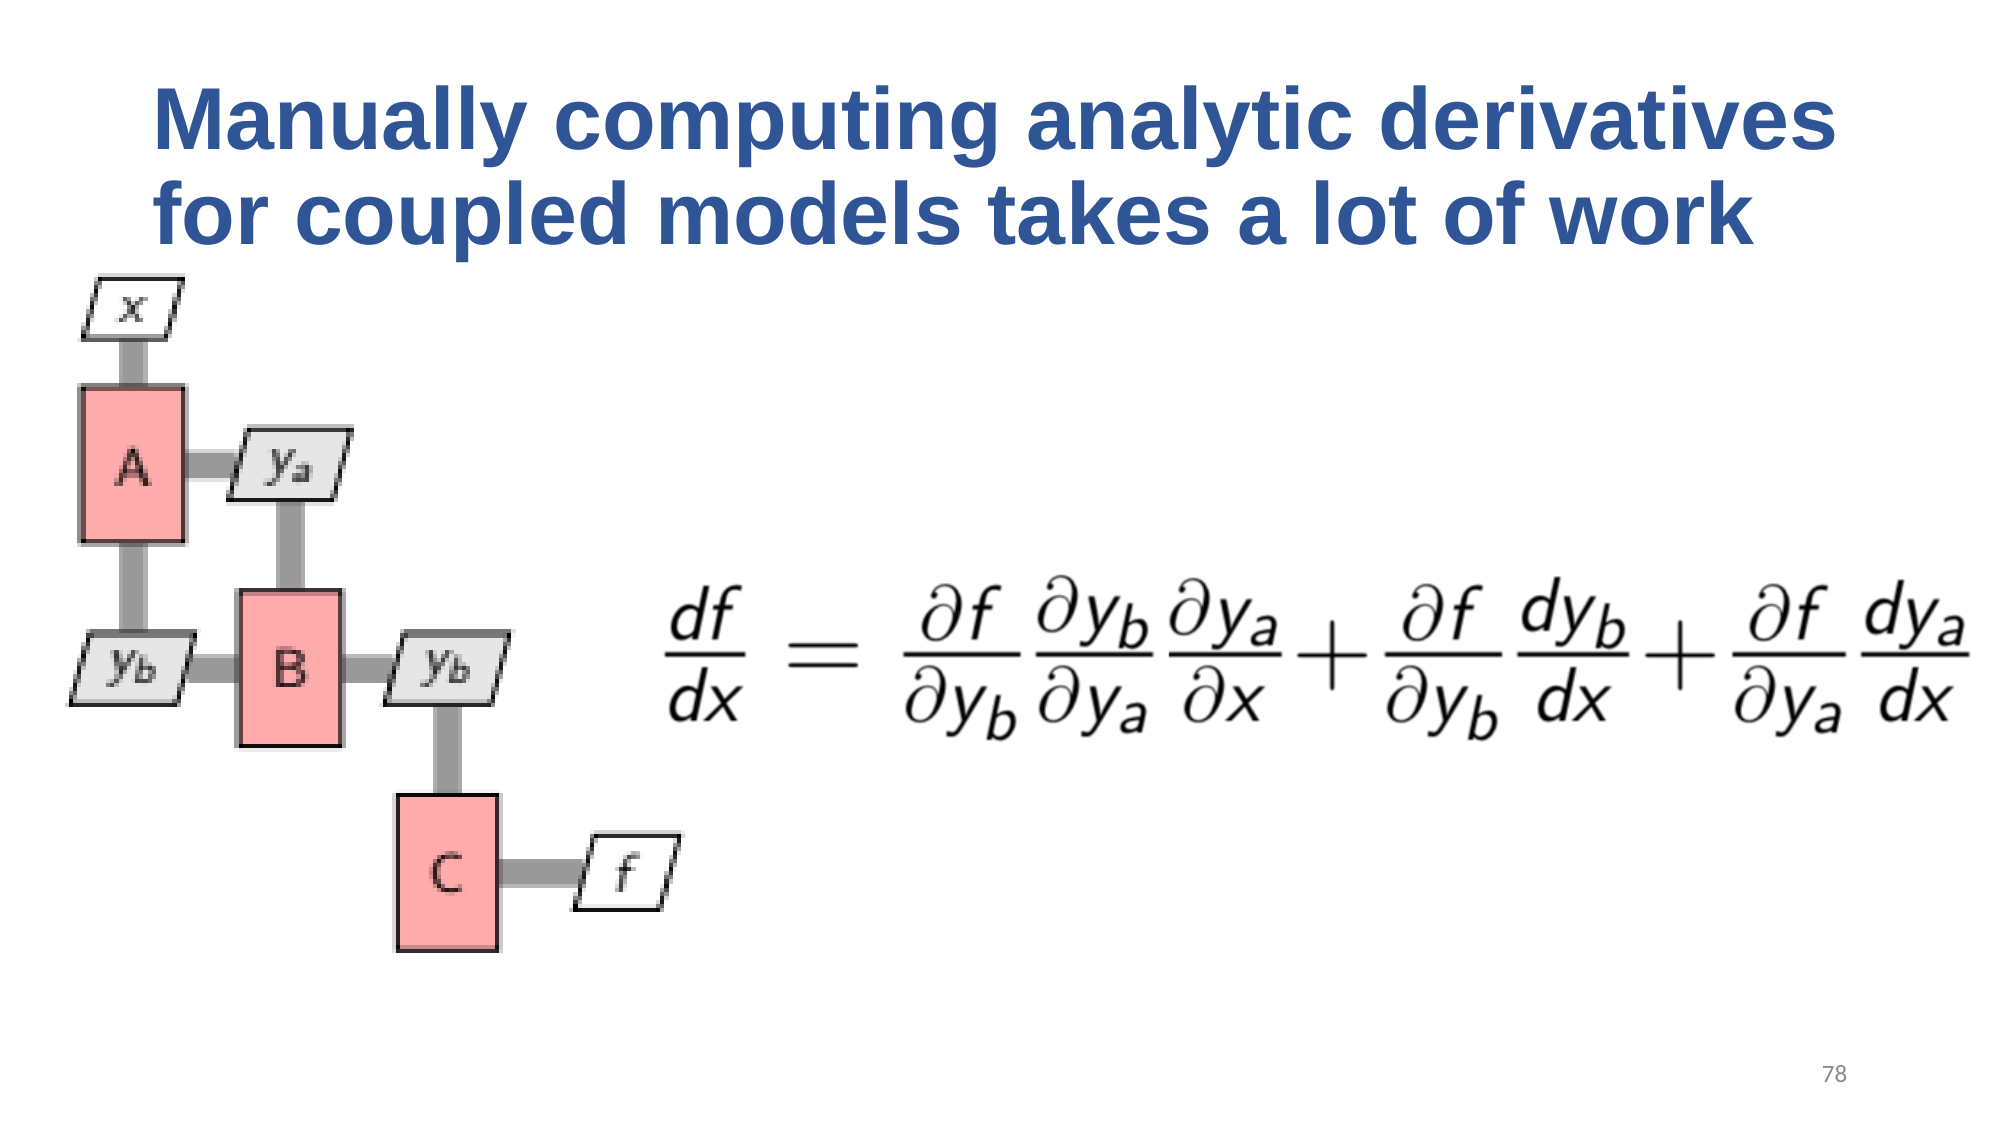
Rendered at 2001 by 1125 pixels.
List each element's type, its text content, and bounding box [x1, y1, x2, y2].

picture [23, 232, 2000, 1036]
slide_number 78 [1412, 1042, 1863, 1103]
title Manually computing analytic derivatives for coupled models takes a lot of work [137, 59, 1863, 278]
